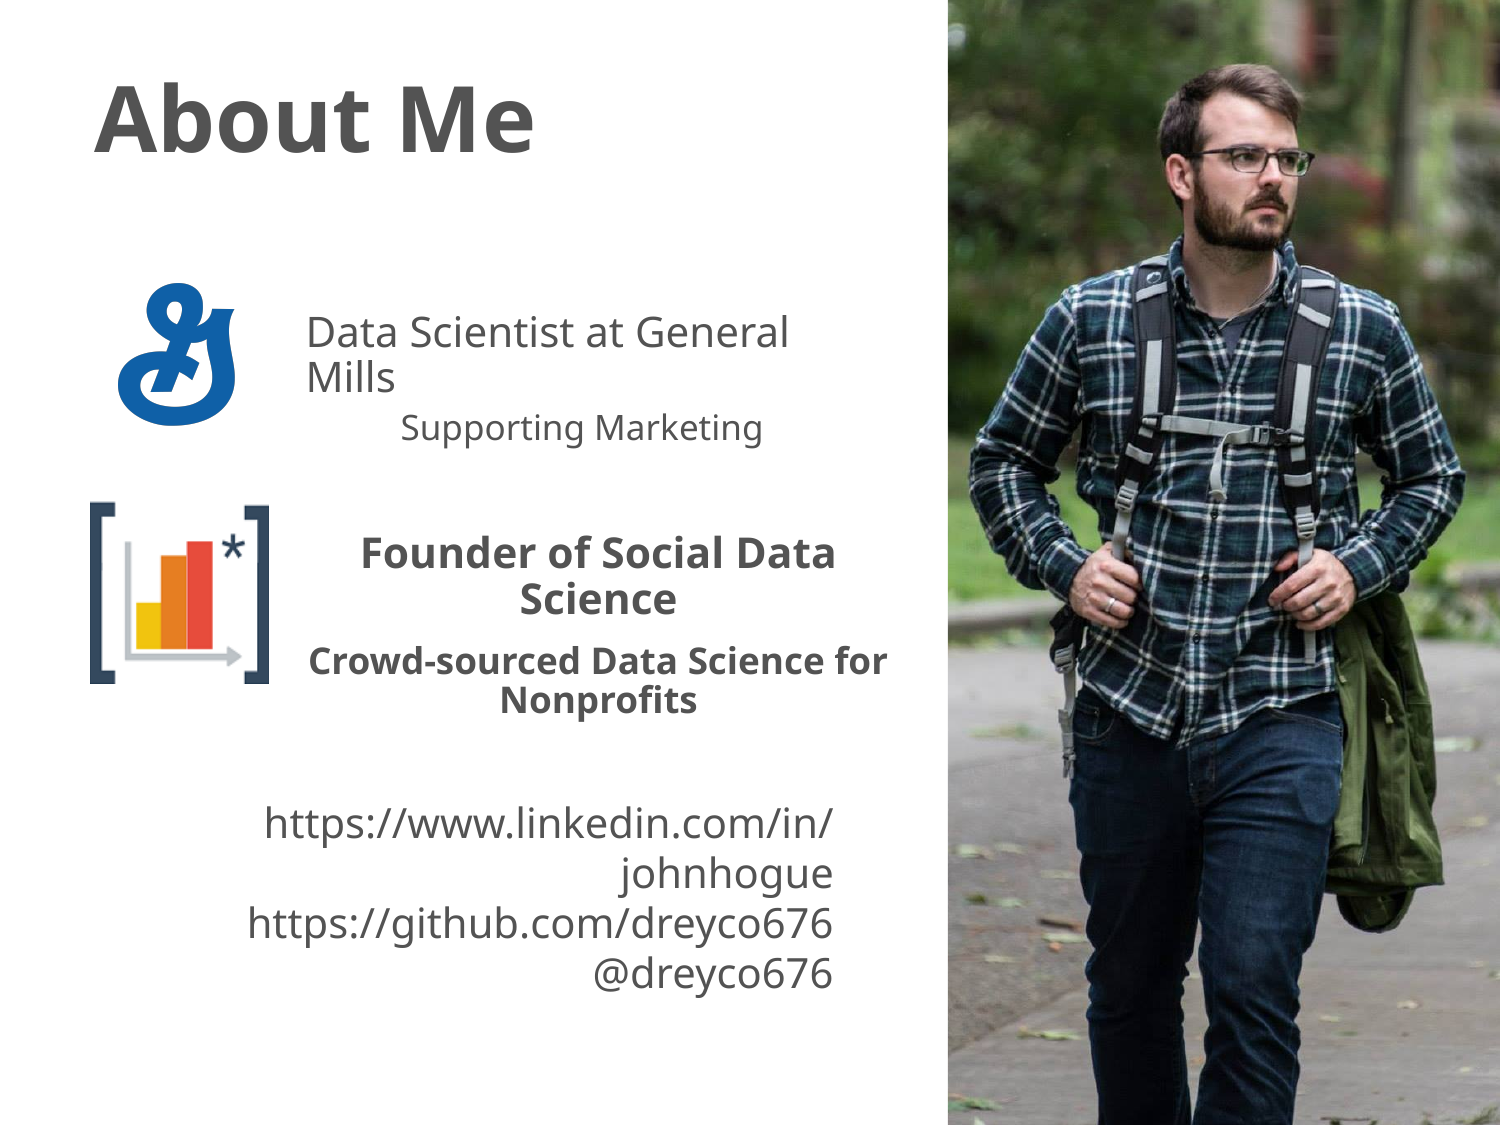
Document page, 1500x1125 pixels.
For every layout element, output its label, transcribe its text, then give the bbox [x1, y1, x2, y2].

title About Me [79, 13, 947, 232]
picture [114, 278, 239, 431]
picture [90, 499, 269, 684]
list Founder of Social Data Science Crowd-sourced Data Science for Nonprofits [271, 524, 926, 730]
text_box https://www.linkedin.com/in/johnhogue https://github.com/dreyco676 @dreyco676 [98, 744, 849, 1005]
picture [947, 0, 1500, 1125]
text_box Data Scientist at General Mills Supporting Marketing [290, 303, 905, 456]
